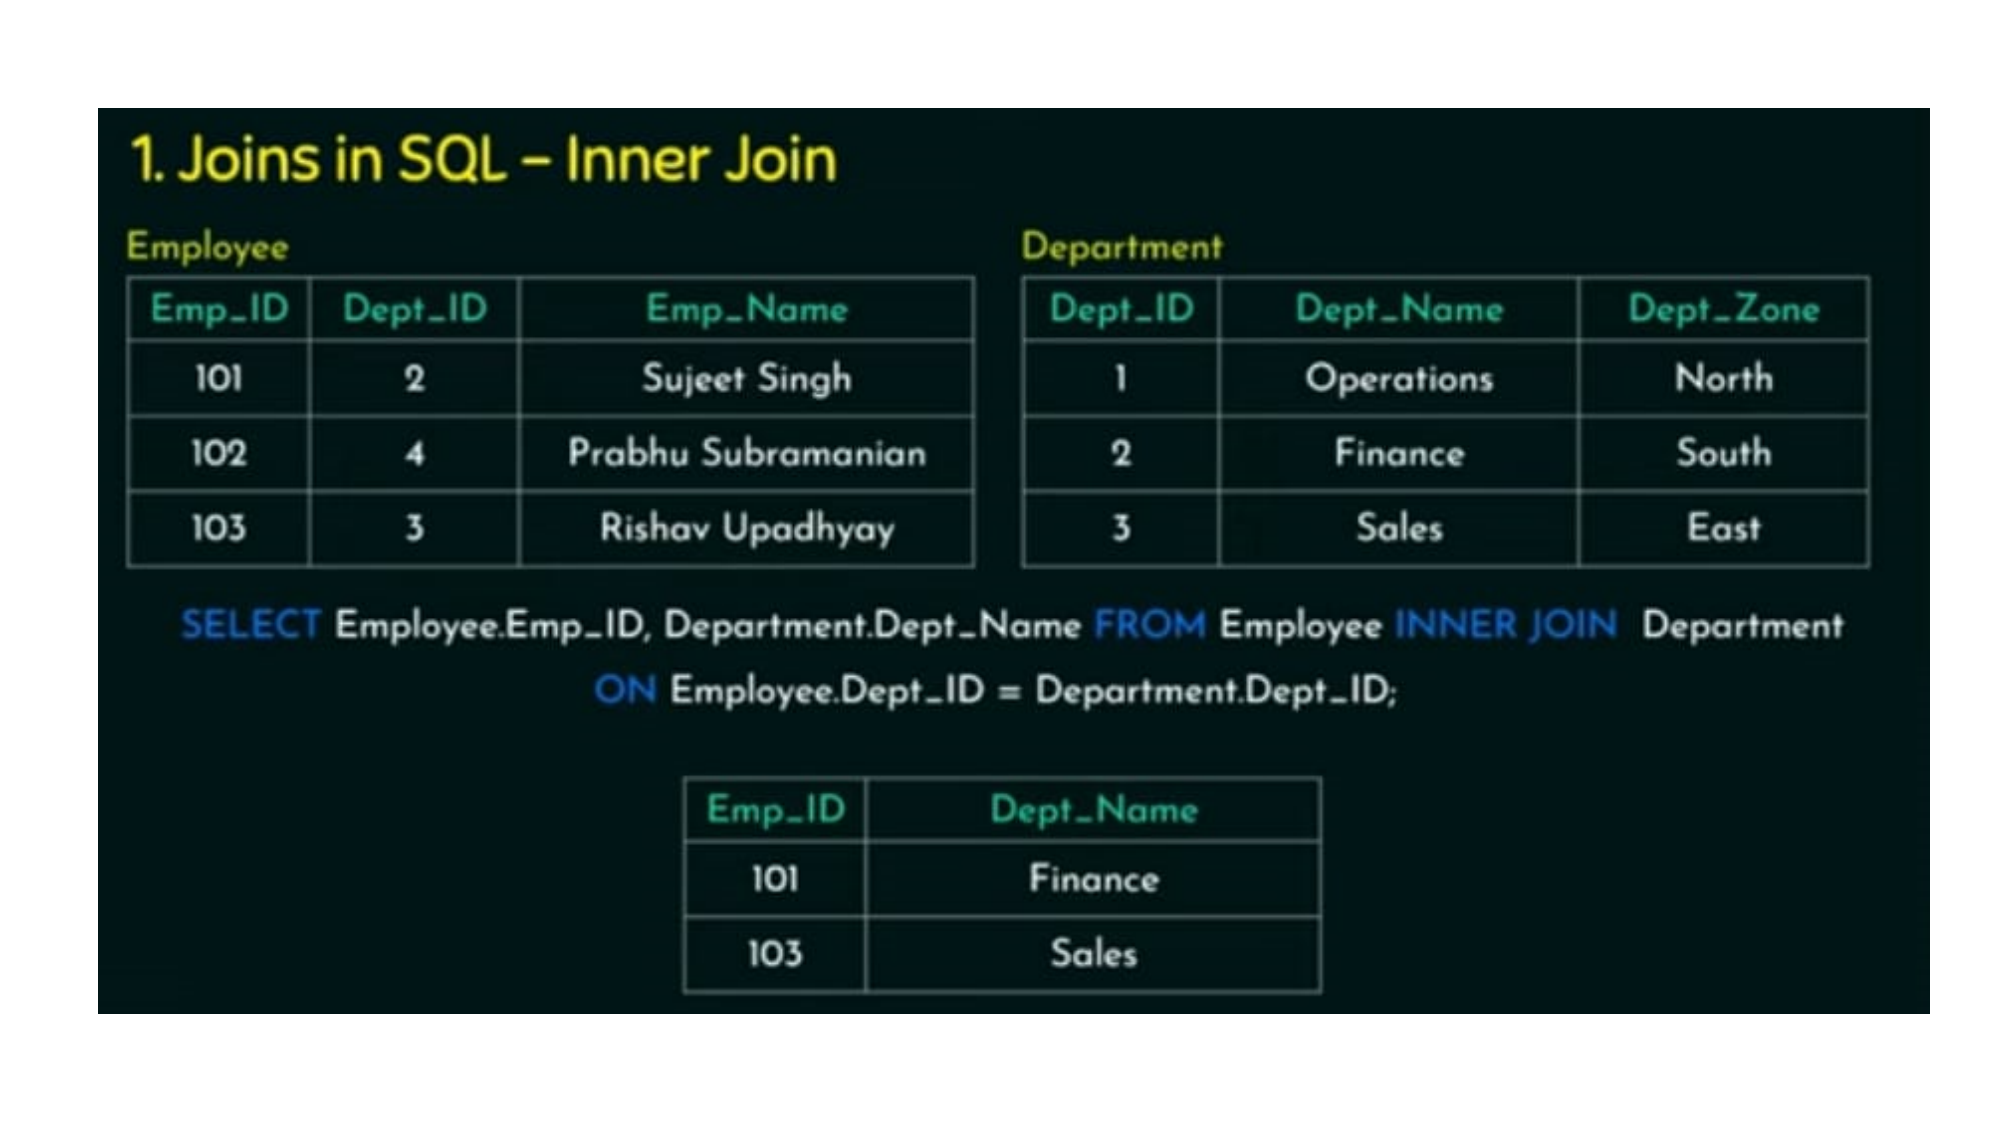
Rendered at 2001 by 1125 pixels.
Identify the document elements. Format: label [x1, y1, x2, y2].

list [98, 108, 1930, 1014]
